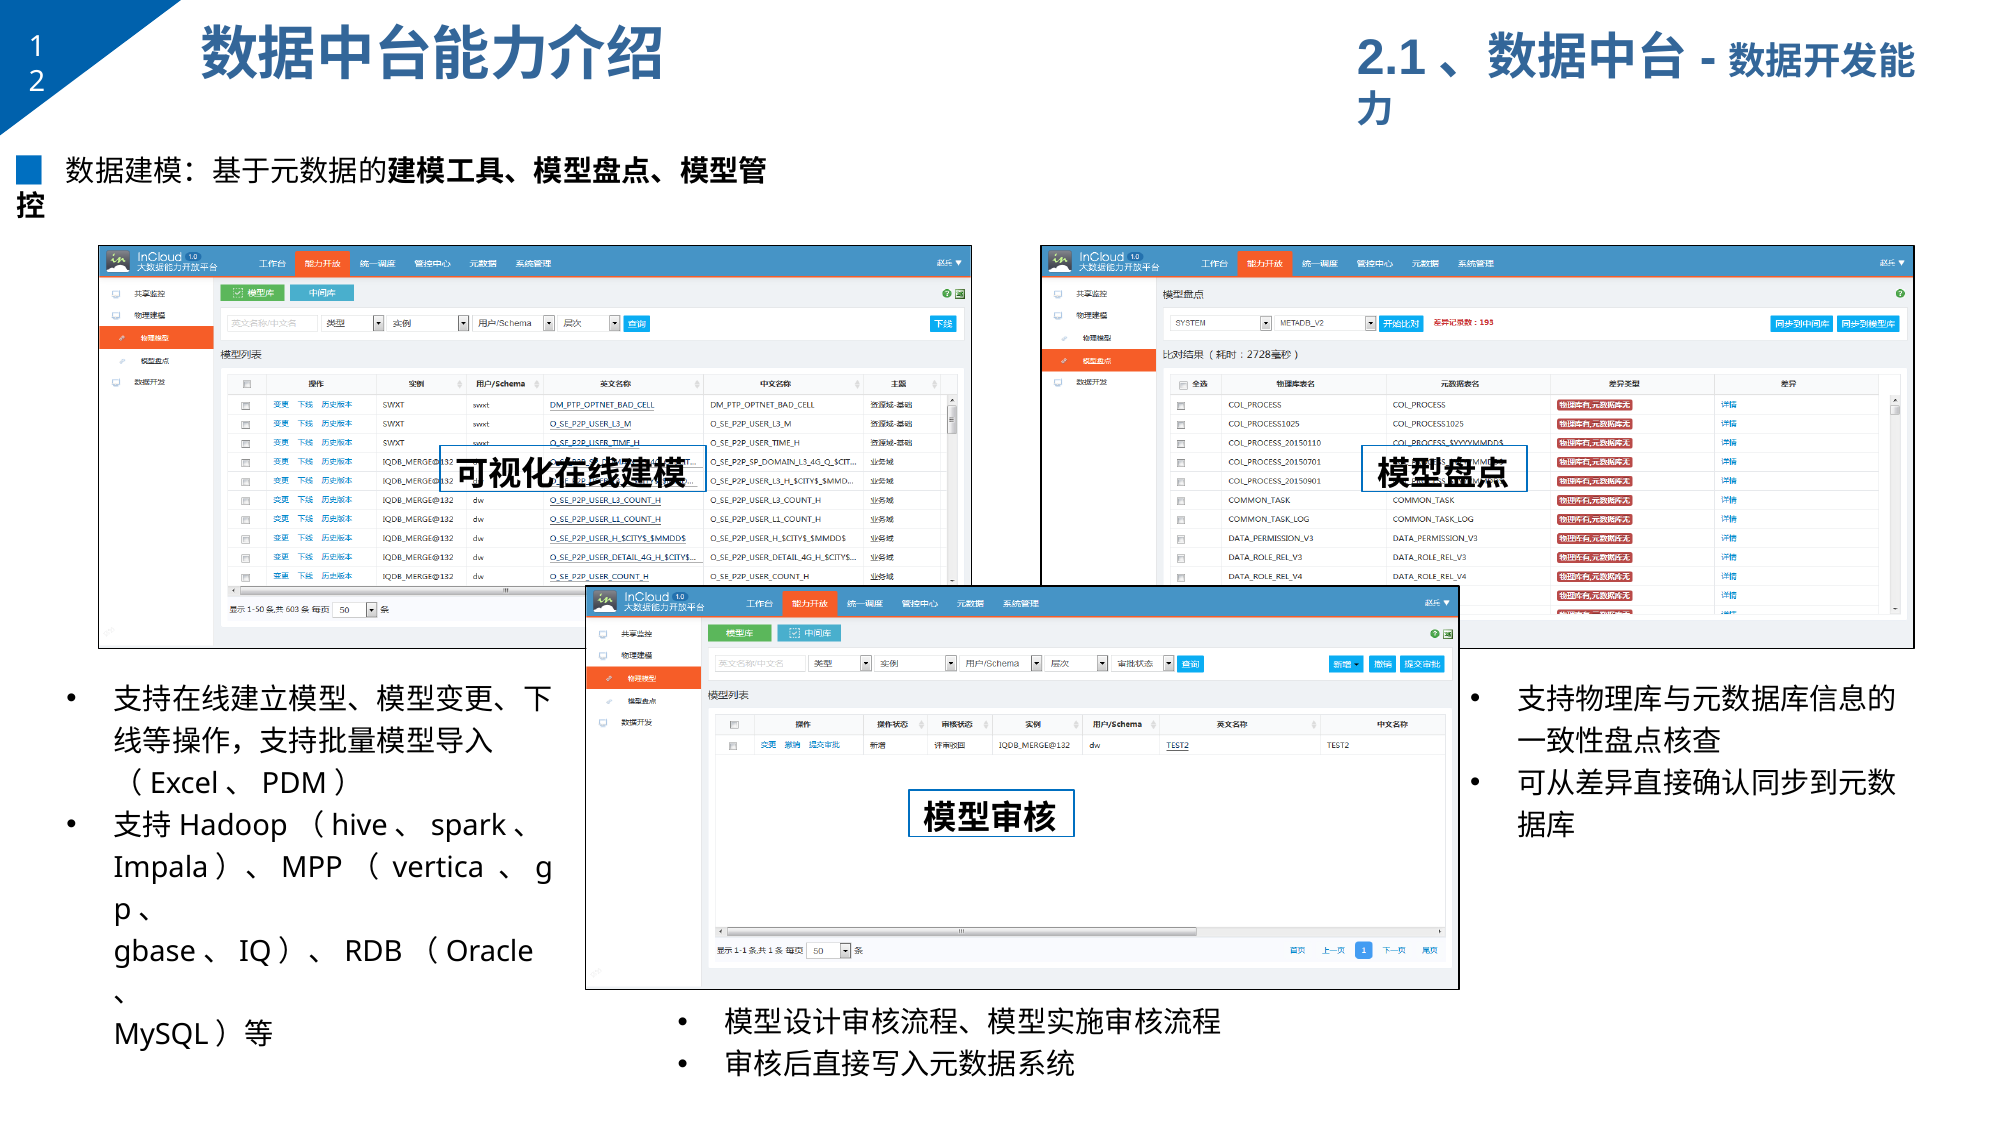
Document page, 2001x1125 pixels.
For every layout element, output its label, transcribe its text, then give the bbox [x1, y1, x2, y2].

text_box 模型盘点 [1361, 445, 1527, 492]
text_box 12 [26, 25, 61, 98]
text_box 可视化在线建模 [440, 445, 707, 492]
text_box 支持在线建立模型、模型变更、下 线等操作，支持批量模型导入 （Excel、PDM） 支持Hadoop（hive、spark、 Impala）、MPP（ vertica 、gp、 gbase、IQ）、RDB（Oracle、 MySQL）等 [64, 671, 569, 1051]
text_box 2.1、数据中台-数据开发能力 [1354, 22, 1921, 130]
title 数据中台能力介绍 [197, 14, 669, 149]
text_box [98, 245, 972, 649]
text_box [585, 586, 1459, 990]
text_box 支持物理库与元数据库信息的 一致性盘点核查 可从差异直接确认同步到元数 据库 [1467, 671, 1900, 842]
text_box ▉ 数据建模：基于元数据的建模工具、模型盘点、模型管控 [14, 149, 797, 222]
text_box 模型设计审核流程、模型实施审核流程 审核后直接写入元数据系统 [675, 994, 1224, 1081]
text_box 模型审核 [908, 790, 1074, 837]
text_box [1041, 245, 1914, 649]
